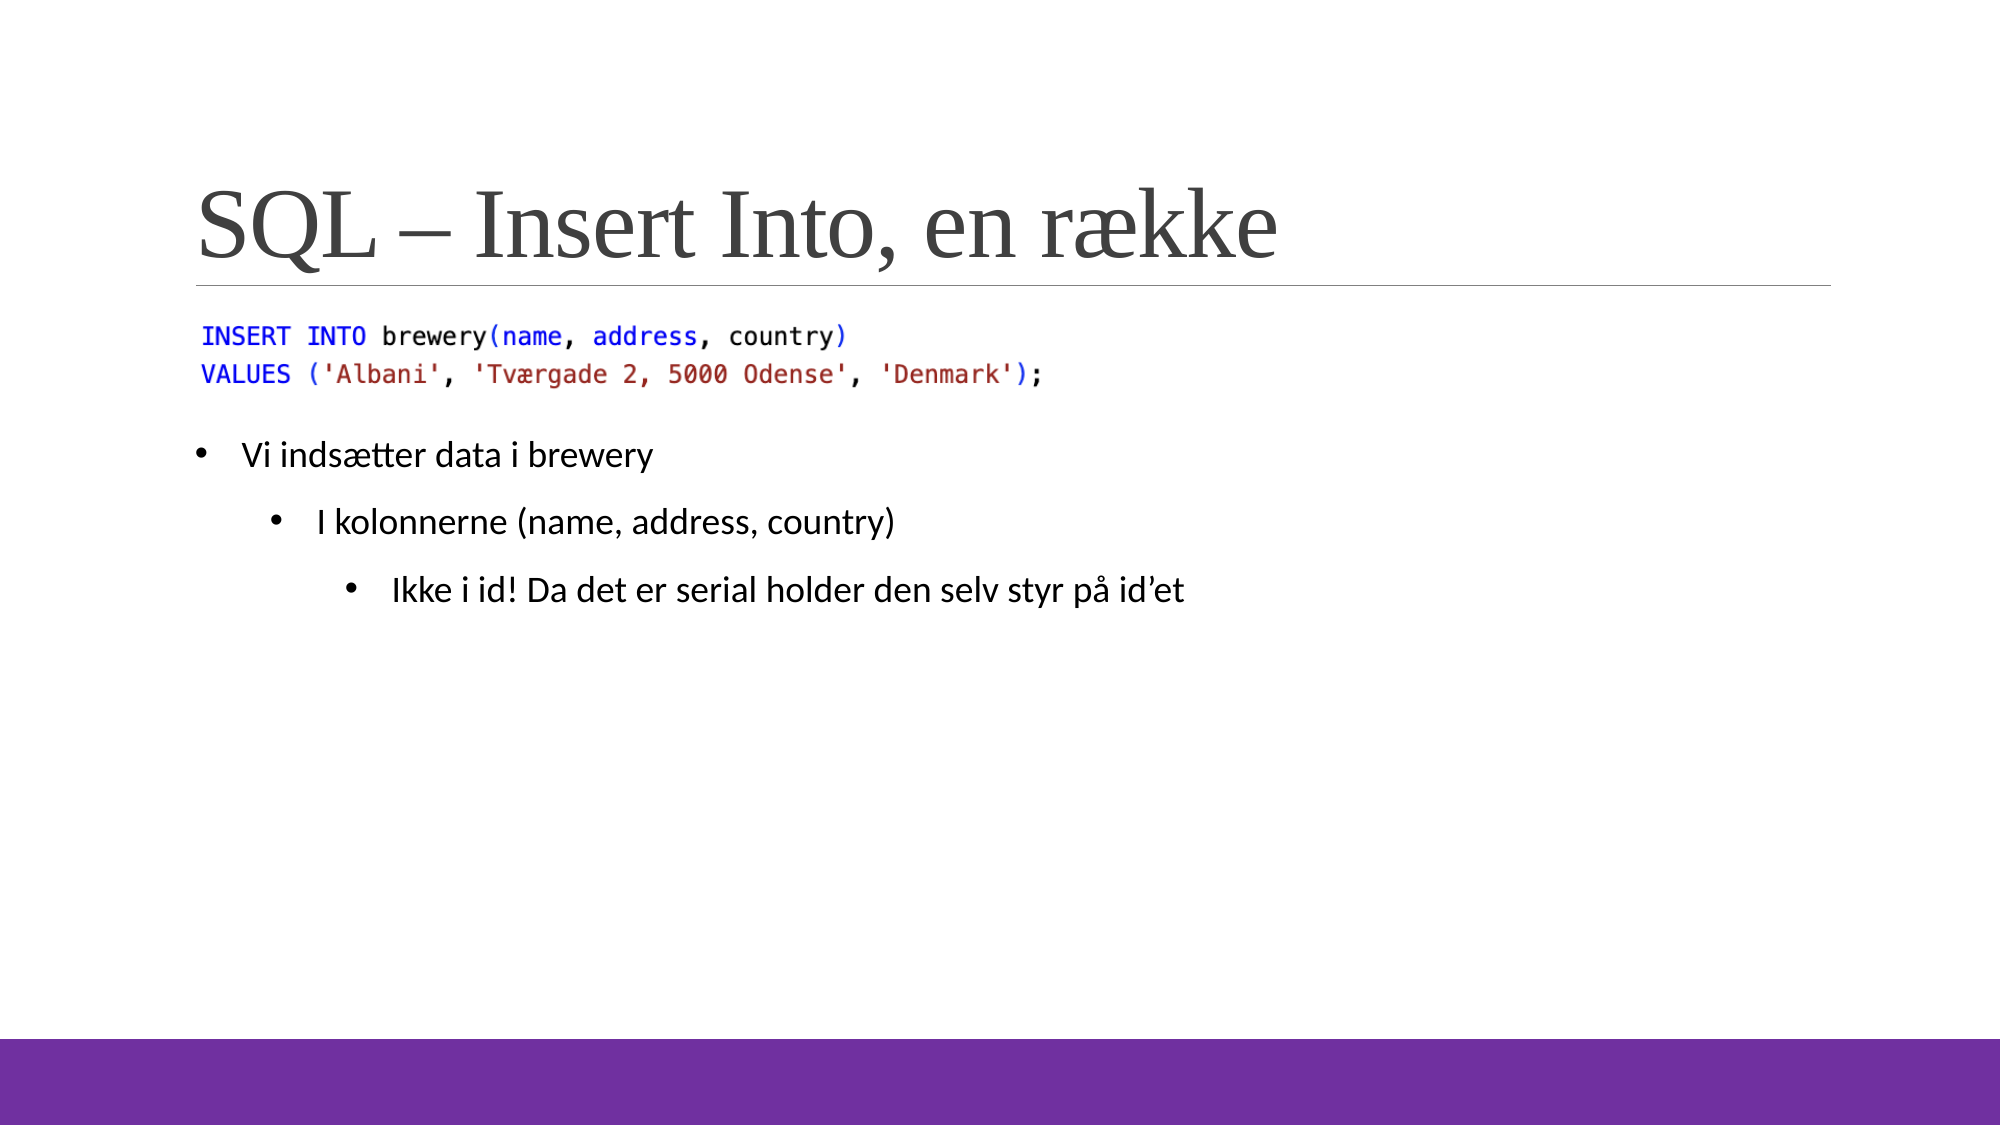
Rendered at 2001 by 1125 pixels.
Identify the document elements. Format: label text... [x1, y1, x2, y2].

picture [179, 304, 1058, 402]
title SQL – Insert Into, en række [180, 47, 1830, 285]
text_box Vi indsætter data i brewery I kolonnerne (name, address, country) Ikke i id! Da det er serial holder den selv styr på id’et [179, 399, 1856, 685]
